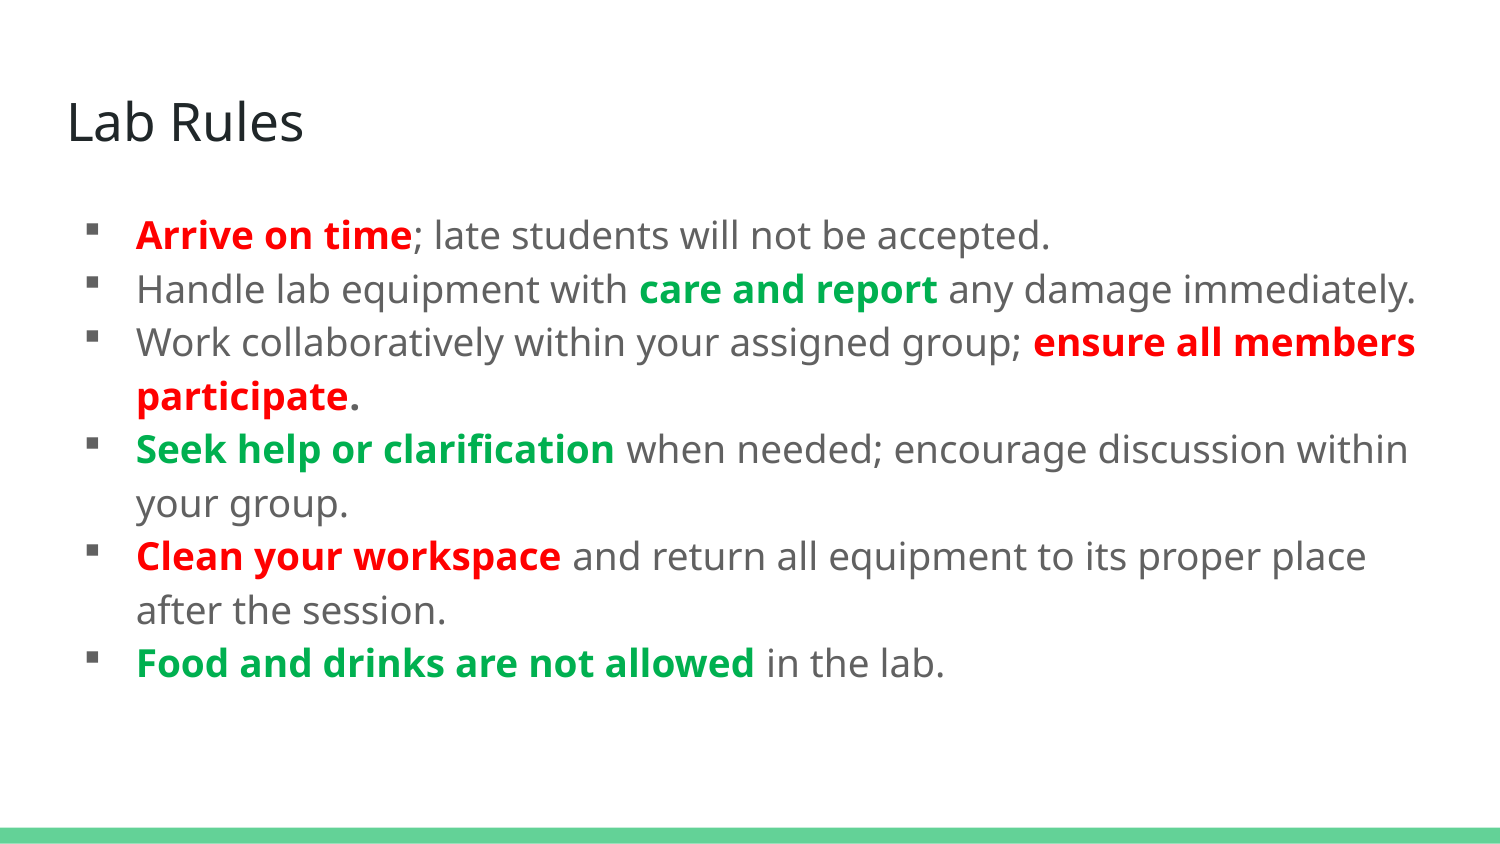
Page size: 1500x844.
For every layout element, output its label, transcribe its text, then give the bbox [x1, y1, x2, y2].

title Lab Rules [51, 72, 1449, 167]
list Arrive on time; late students will not be accepted. Handle lab equipment with care and report any damage immediately. Work collaboratively within your assigned group; ensure all members participate. Seek help or clarification when needed; encourage discussion within your group. Clean your workspace and return all equipment to its proper place after the session. Food and drinks are not allowed in the lab. [51, 189, 1449, 750]
